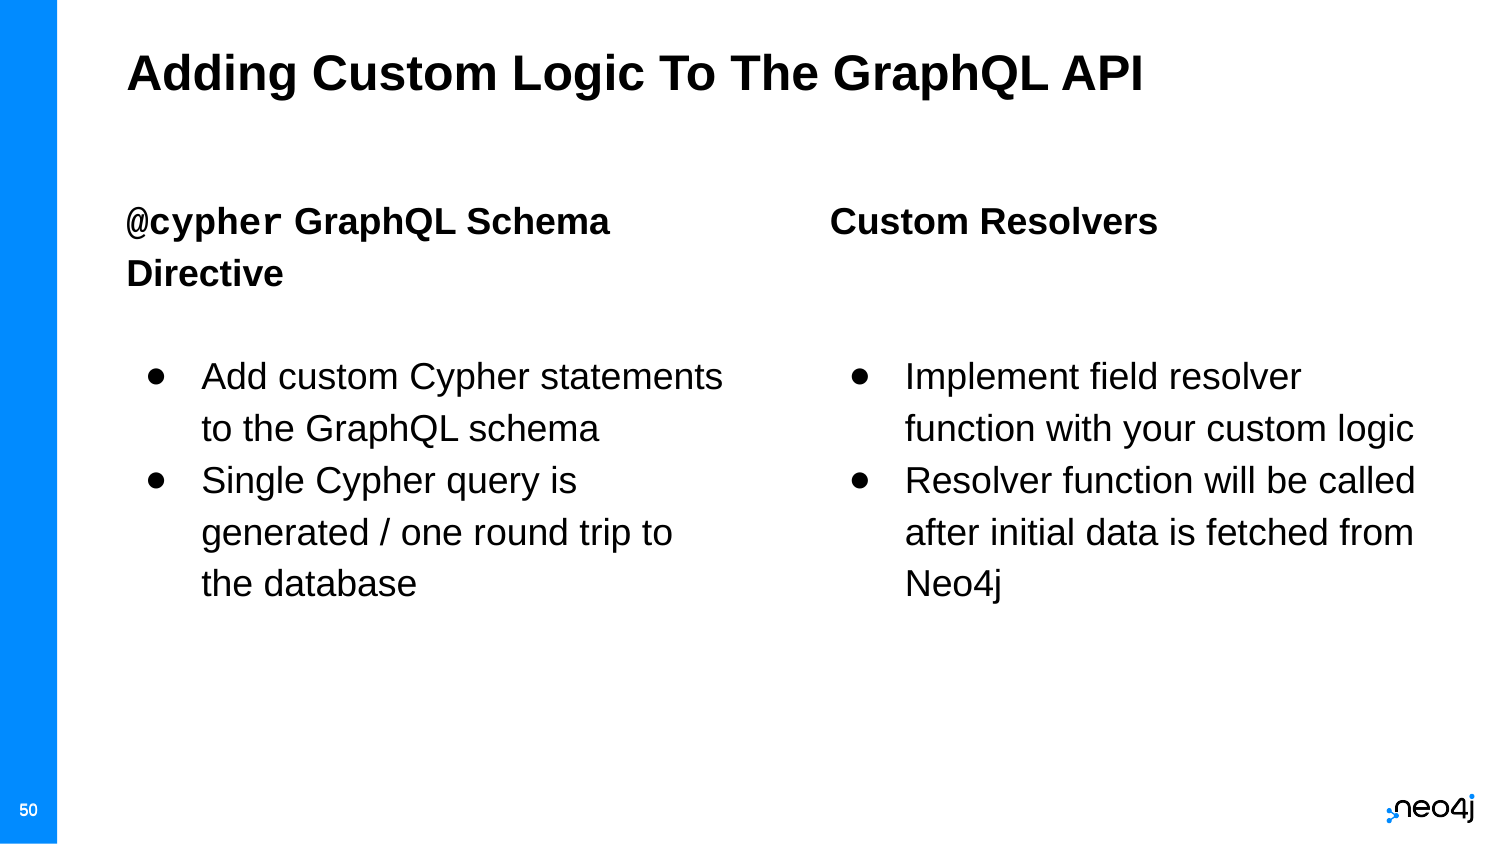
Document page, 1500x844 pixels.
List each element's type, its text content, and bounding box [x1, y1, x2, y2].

picture [1385, 791, 1476, 826]
list Custom Resolvers Implement field resolver function with your custom logic Resolver function will be called after initial data is fetched from Neo4j [814, 175, 1445, 747]
slide_number ‹#› [0, 776, 58, 842]
list @cypher GraphQL Schema Directive Add custom Cypher statements to the GraphQL schema Single Cypher query is generated / one round trip to the database [111, 175, 741, 747]
title Adding Custom Logic To The GraphQL API [111, 25, 1432, 119]
